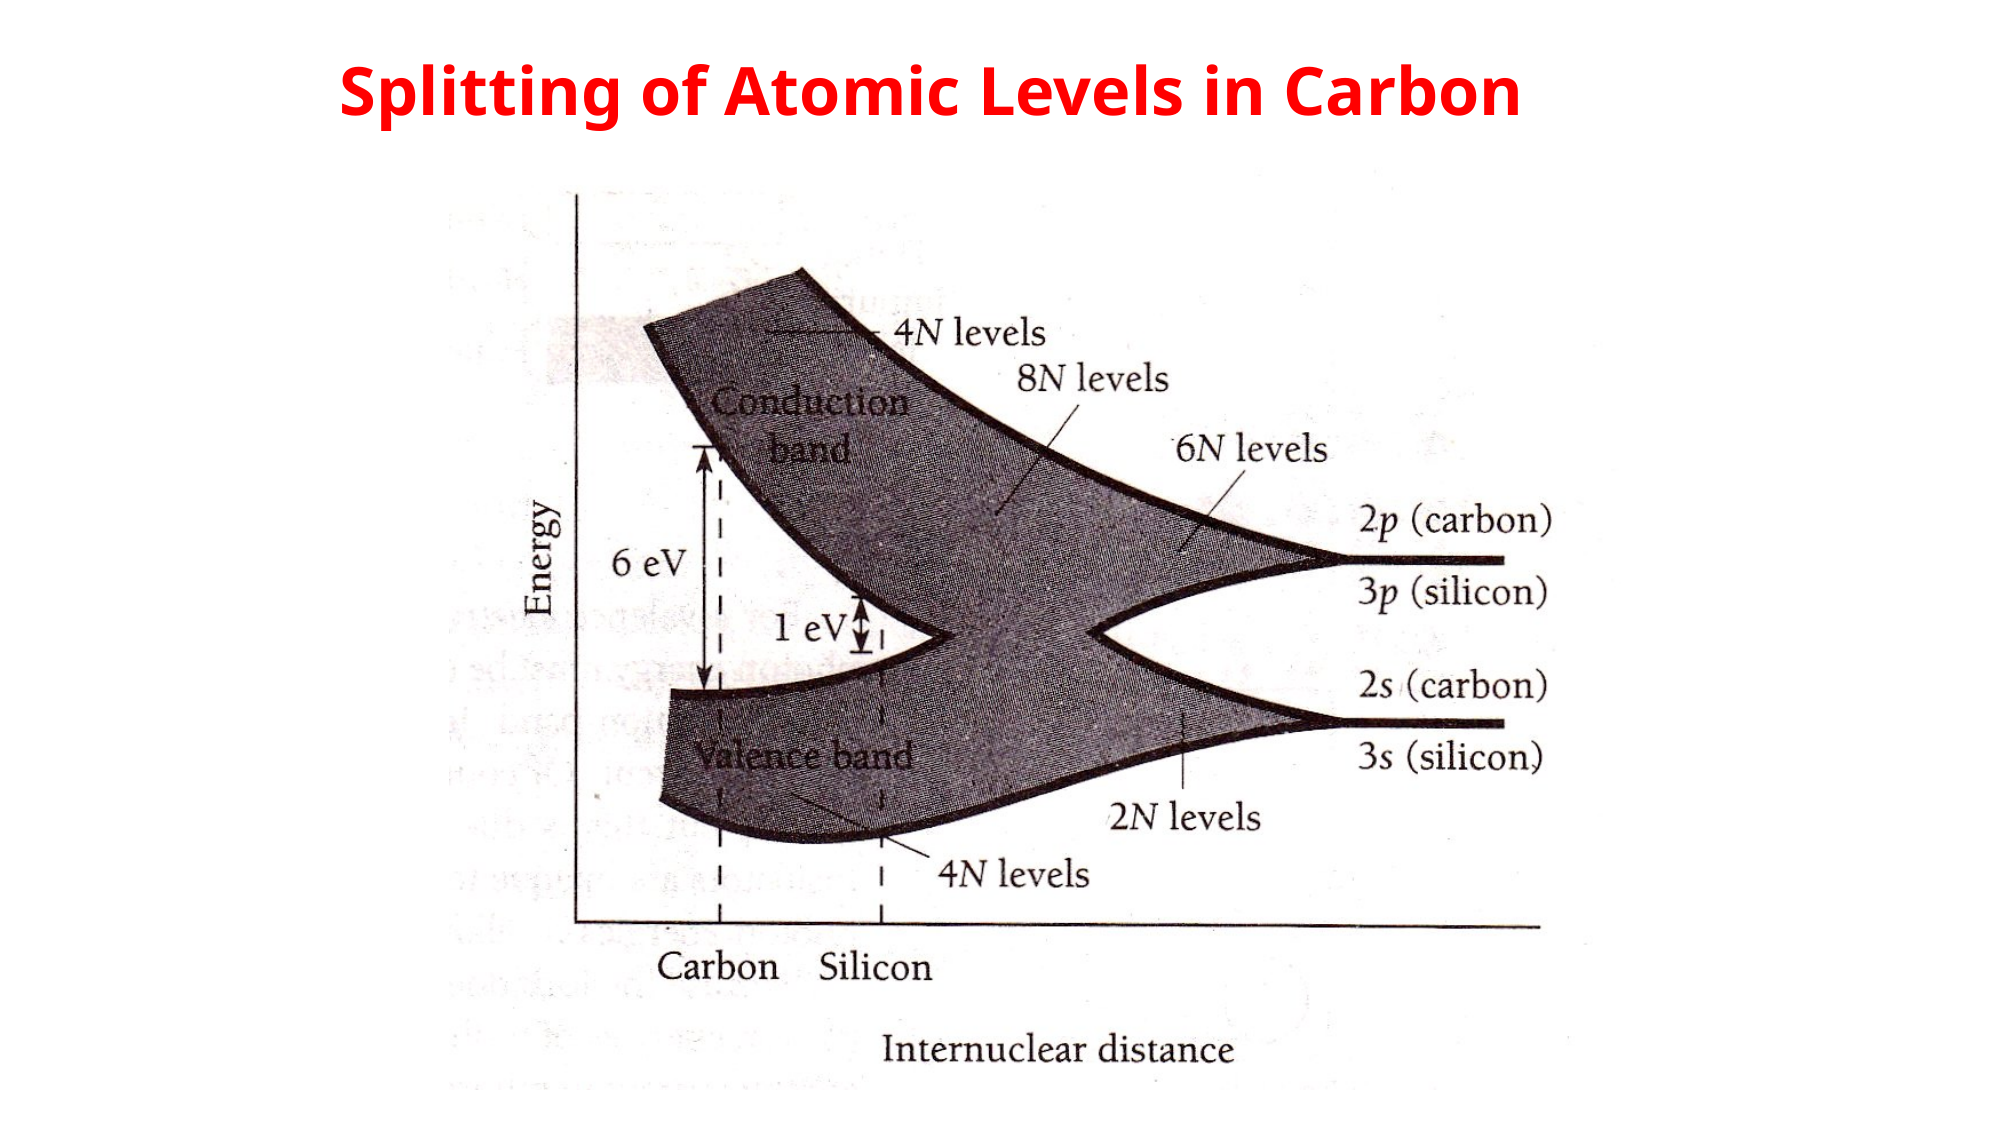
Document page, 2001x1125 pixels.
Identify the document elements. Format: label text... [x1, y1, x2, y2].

picture [449, 167, 1633, 1090]
title Splitting of Atomic Levels in Carbon [324, 0, 1675, 188]
